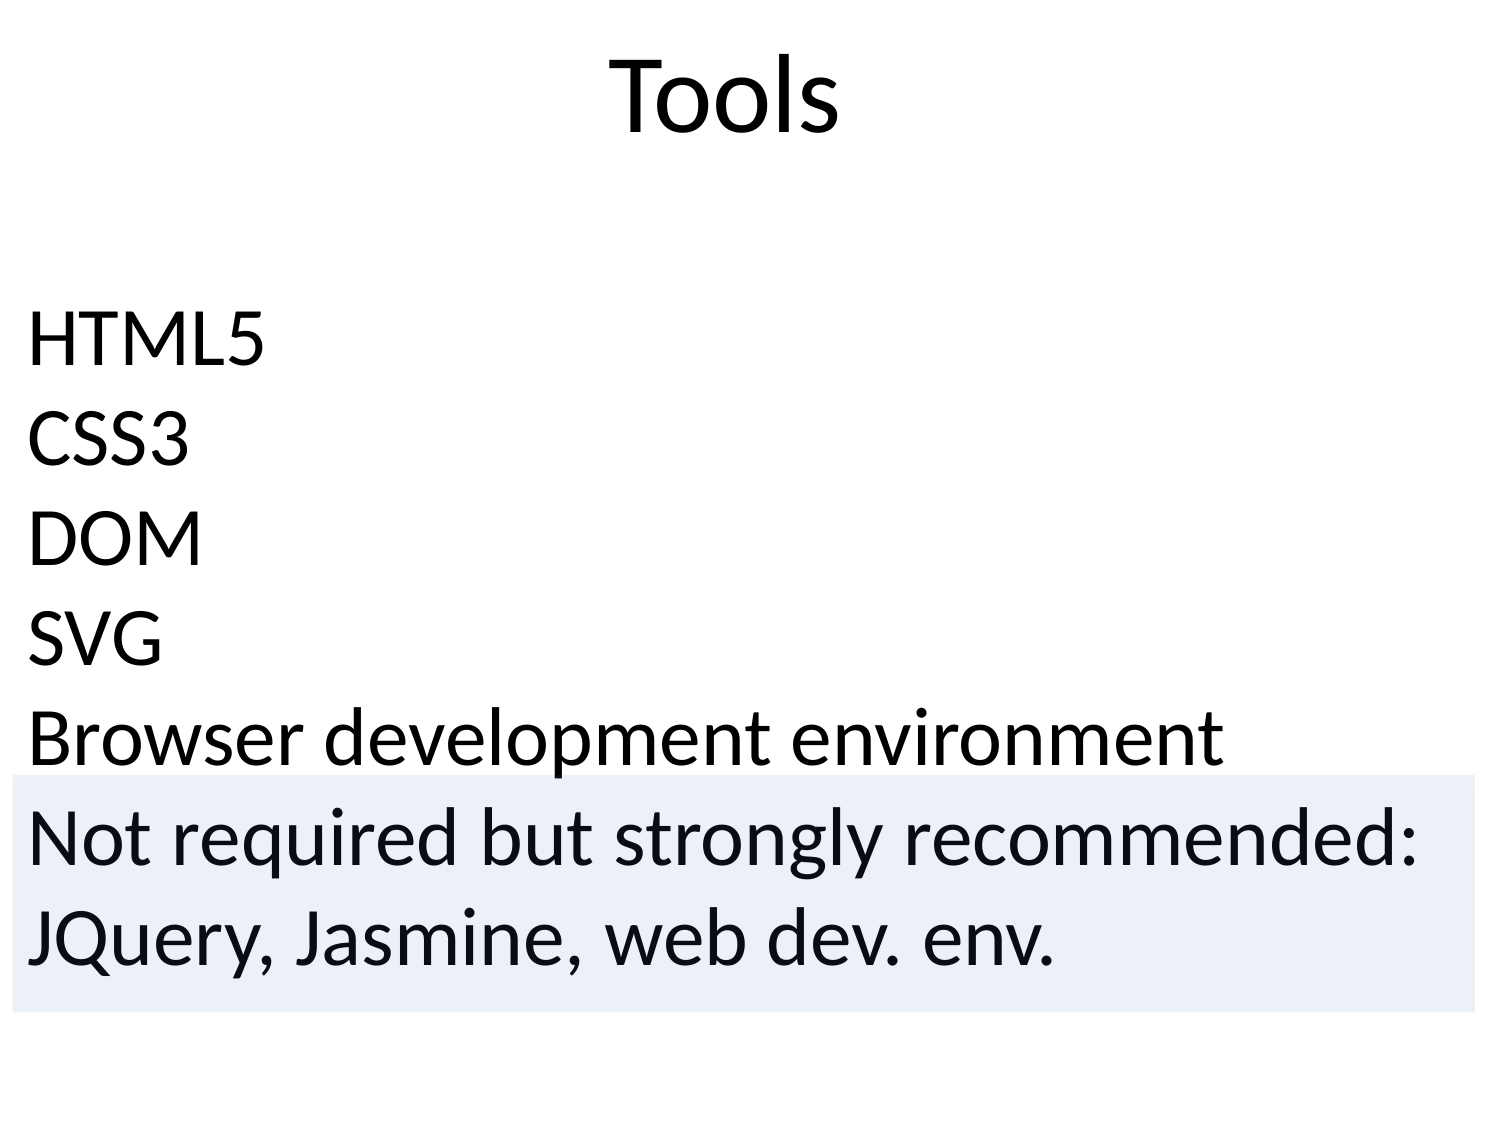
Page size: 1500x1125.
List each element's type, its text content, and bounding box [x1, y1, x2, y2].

text_box Tools [75, 12, 1375, 163]
text_box HTML5 CSS3 DOM SVG Browser development environment Not required but strongly recommended: JQuery, Jasmine, web dev. env. [12, 275, 1475, 773]
text_box [10, 773, 1477, 1014]
